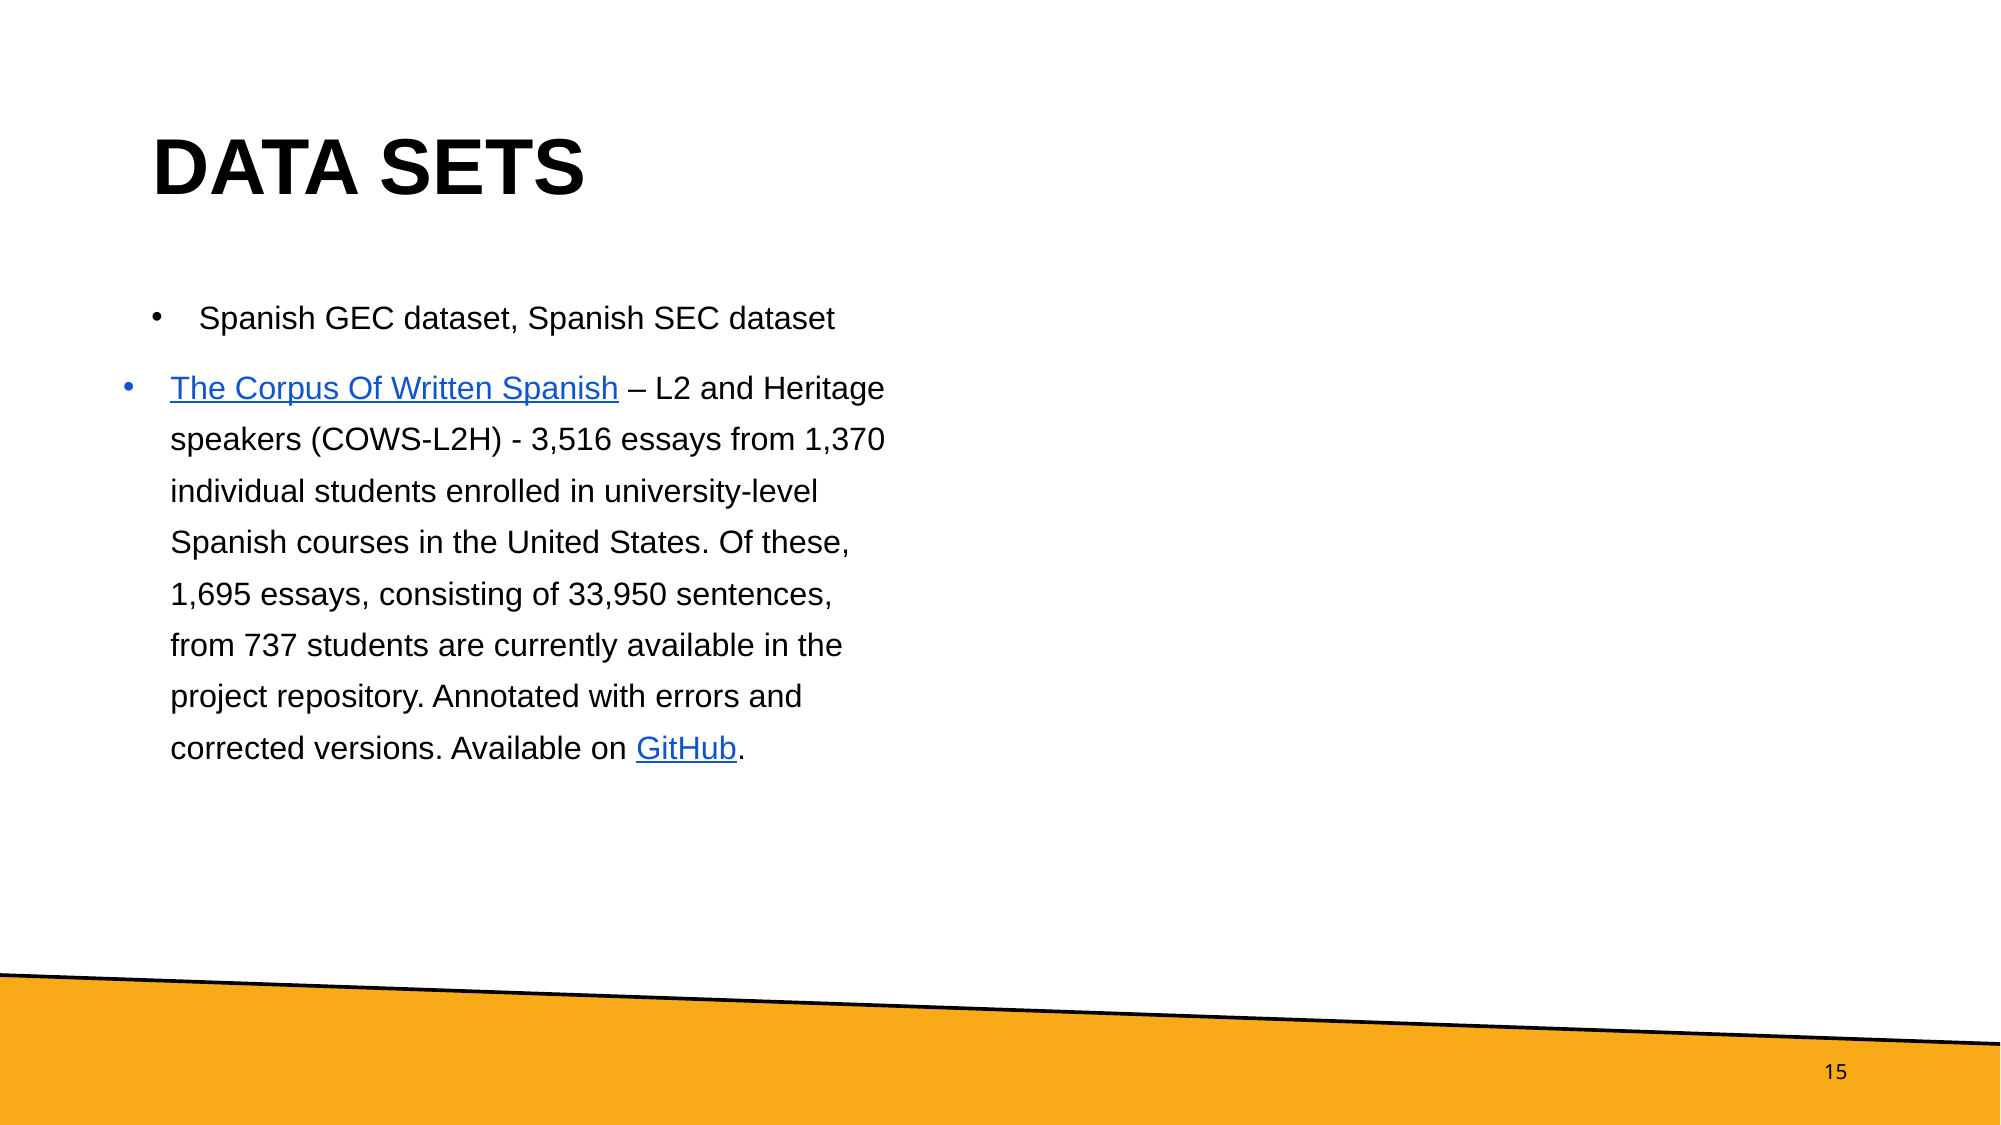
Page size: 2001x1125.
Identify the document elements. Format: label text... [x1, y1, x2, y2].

slide_number ‹#› [1412, 1042, 1863, 1103]
list Spanish GEC dataset, Spanish SEC dataset The Corpus Of Written Spanish – L2 and Heritage speakers (COWS-L2H) - 3,516 essays from 1,370 individual students enrolled in university-level Spanish courses in the United States. Of these, 1,695 essays, consisting of 33,950 sentences, from 737 students are currently available in the project repository. Annotated with errors and corrected versions. Available on GitHub. [108, 277, 907, 783]
title DATA SETS [137, 59, 1863, 278]
